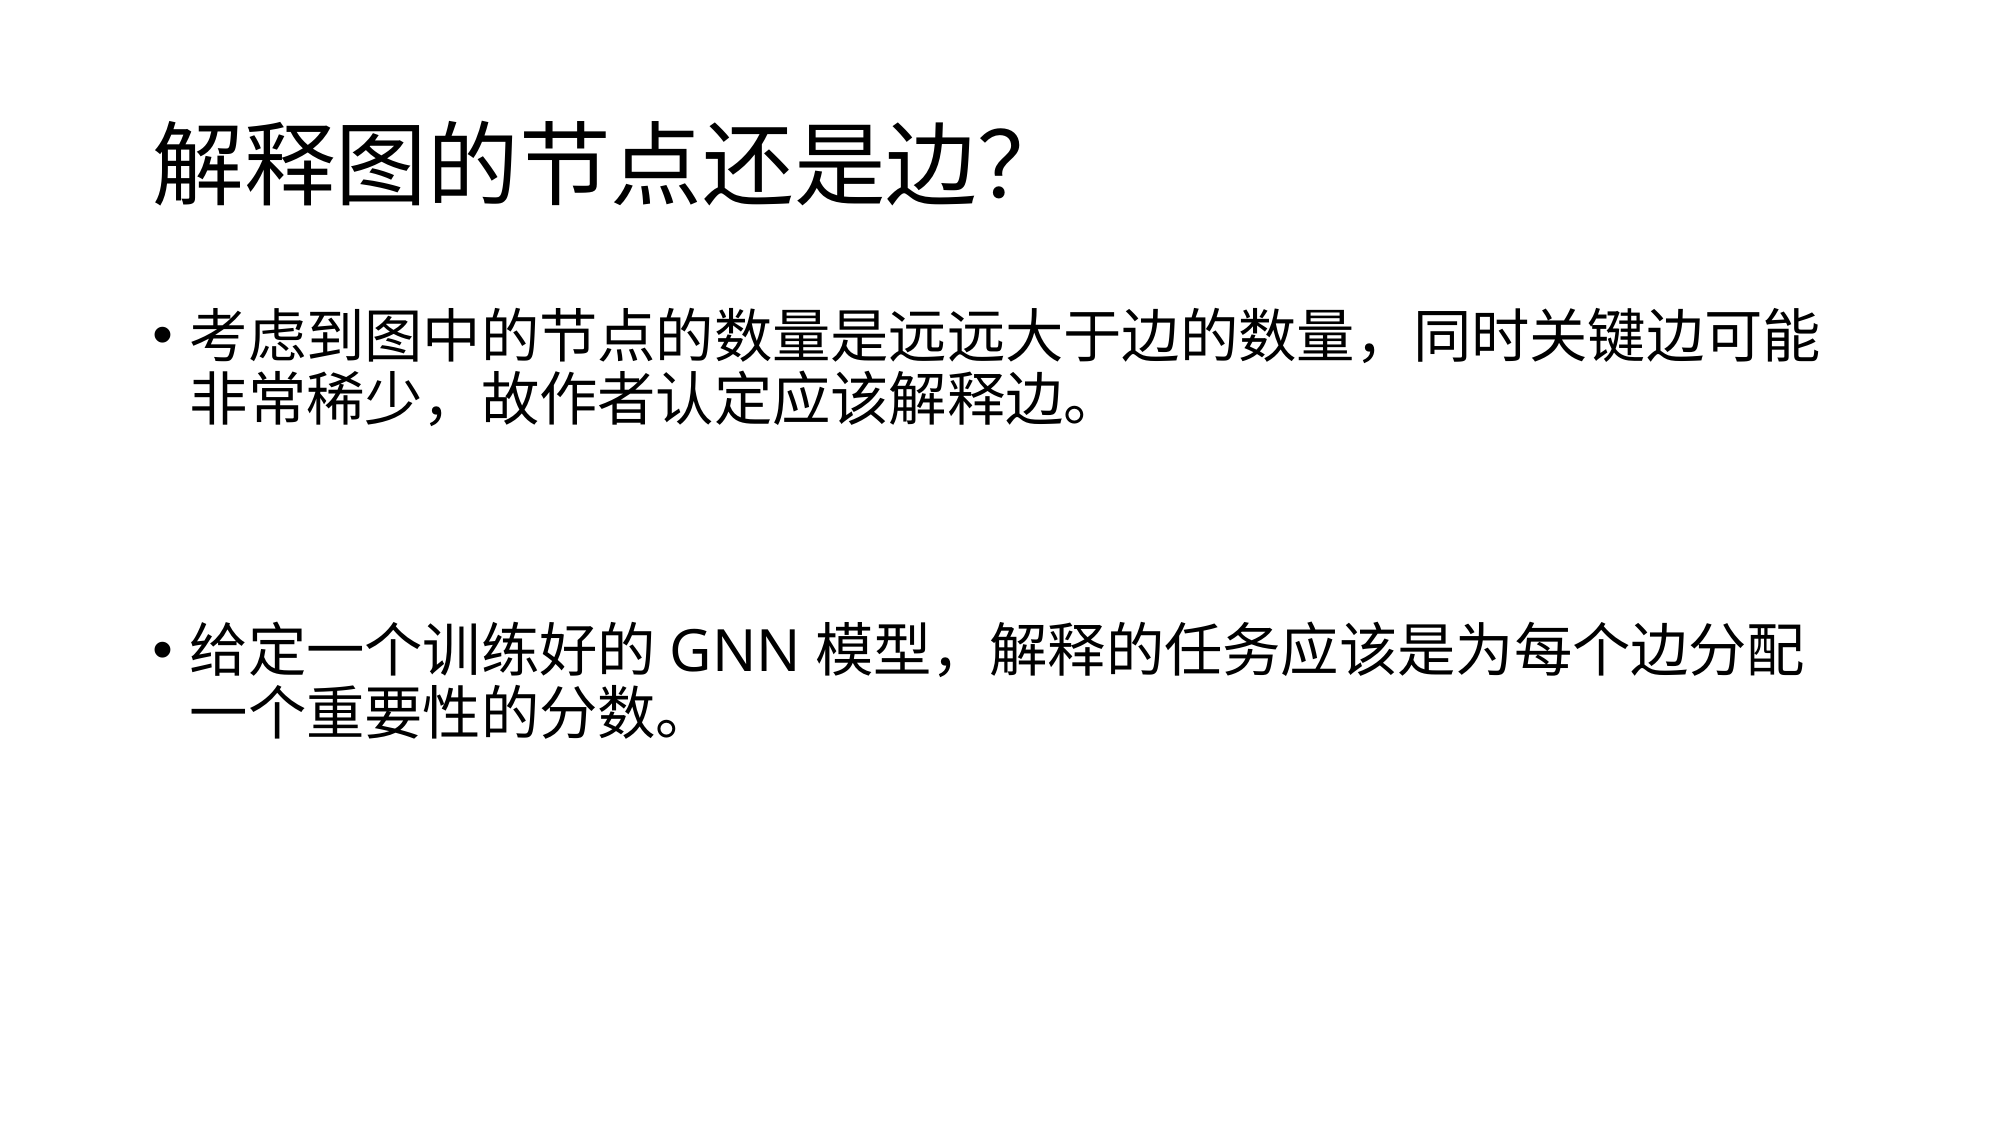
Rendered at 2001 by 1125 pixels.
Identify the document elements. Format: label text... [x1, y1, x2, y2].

list 考虑到图中的节点的数量是远远大于边的数量，同时关键边可能非常稀少，故作者认定应该解释边。 给定一个训练好的GNN模型，解释的任务应该是为每个边分配一个重要性的分数。 [137, 299, 1863, 1014]
title 解释图的节点还是边？ [137, 59, 1863, 278]
